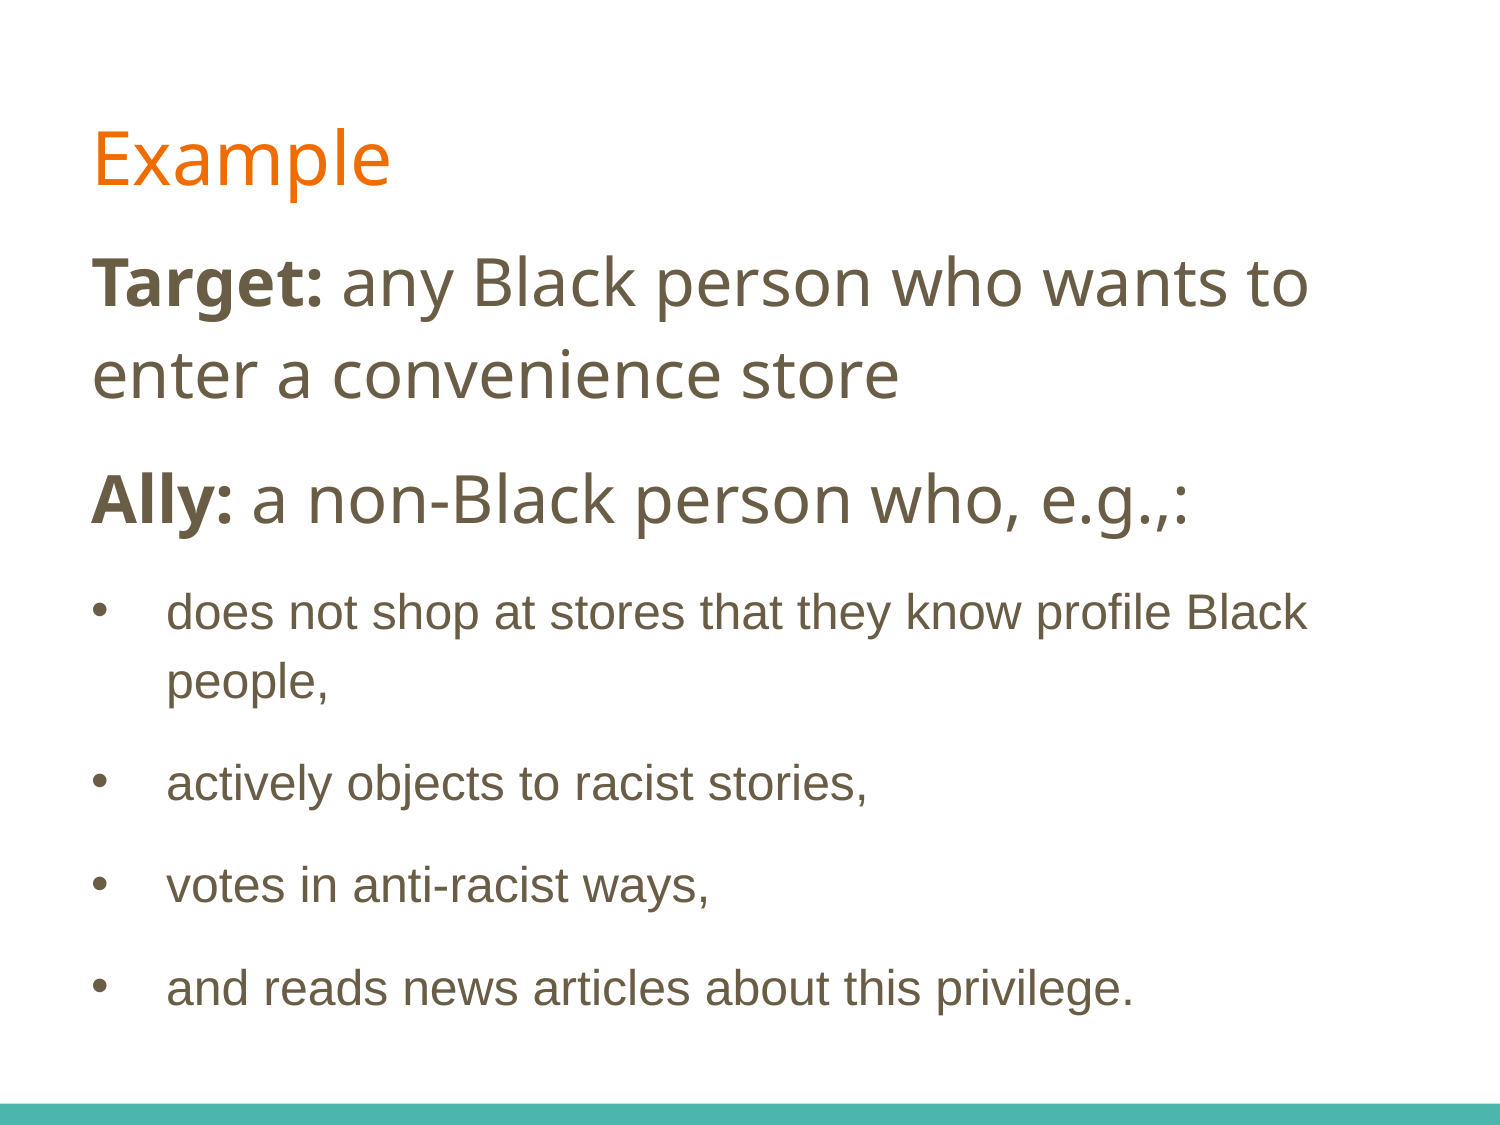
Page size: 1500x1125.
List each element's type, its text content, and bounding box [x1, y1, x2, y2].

list Target: any Black person who wants to enter a convenience store Ally: a non-Black person who, e.g.,: does not shop at stores that they know profile Black people, actively objects to racist stories, votes in anti-racist ways, and reads news articles about this privilege. [71, 207, 1444, 933]
title Example [71, 90, 1500, 245]
